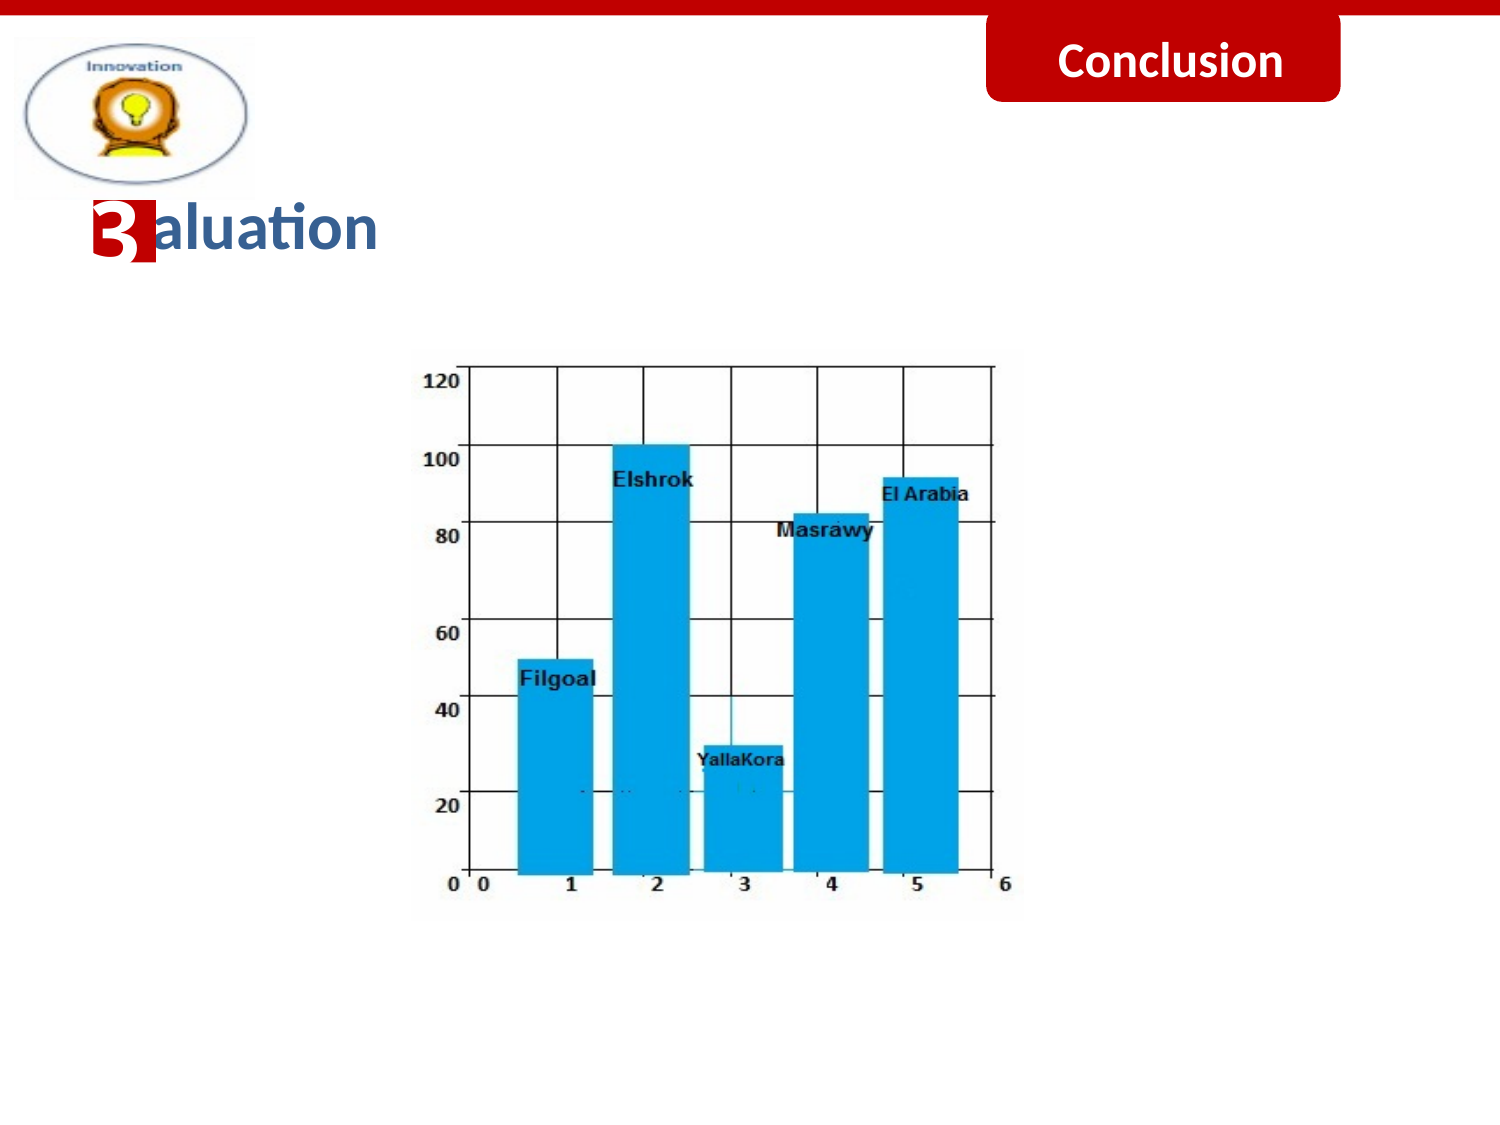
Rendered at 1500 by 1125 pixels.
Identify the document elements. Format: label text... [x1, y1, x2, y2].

list Evaluation [75, 174, 1425, 1005]
picture [14, 37, 255, 201]
picture [410, 349, 1024, 921]
text_box 3 [91, 210, 158, 265]
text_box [0, 0, 1500, 102]
